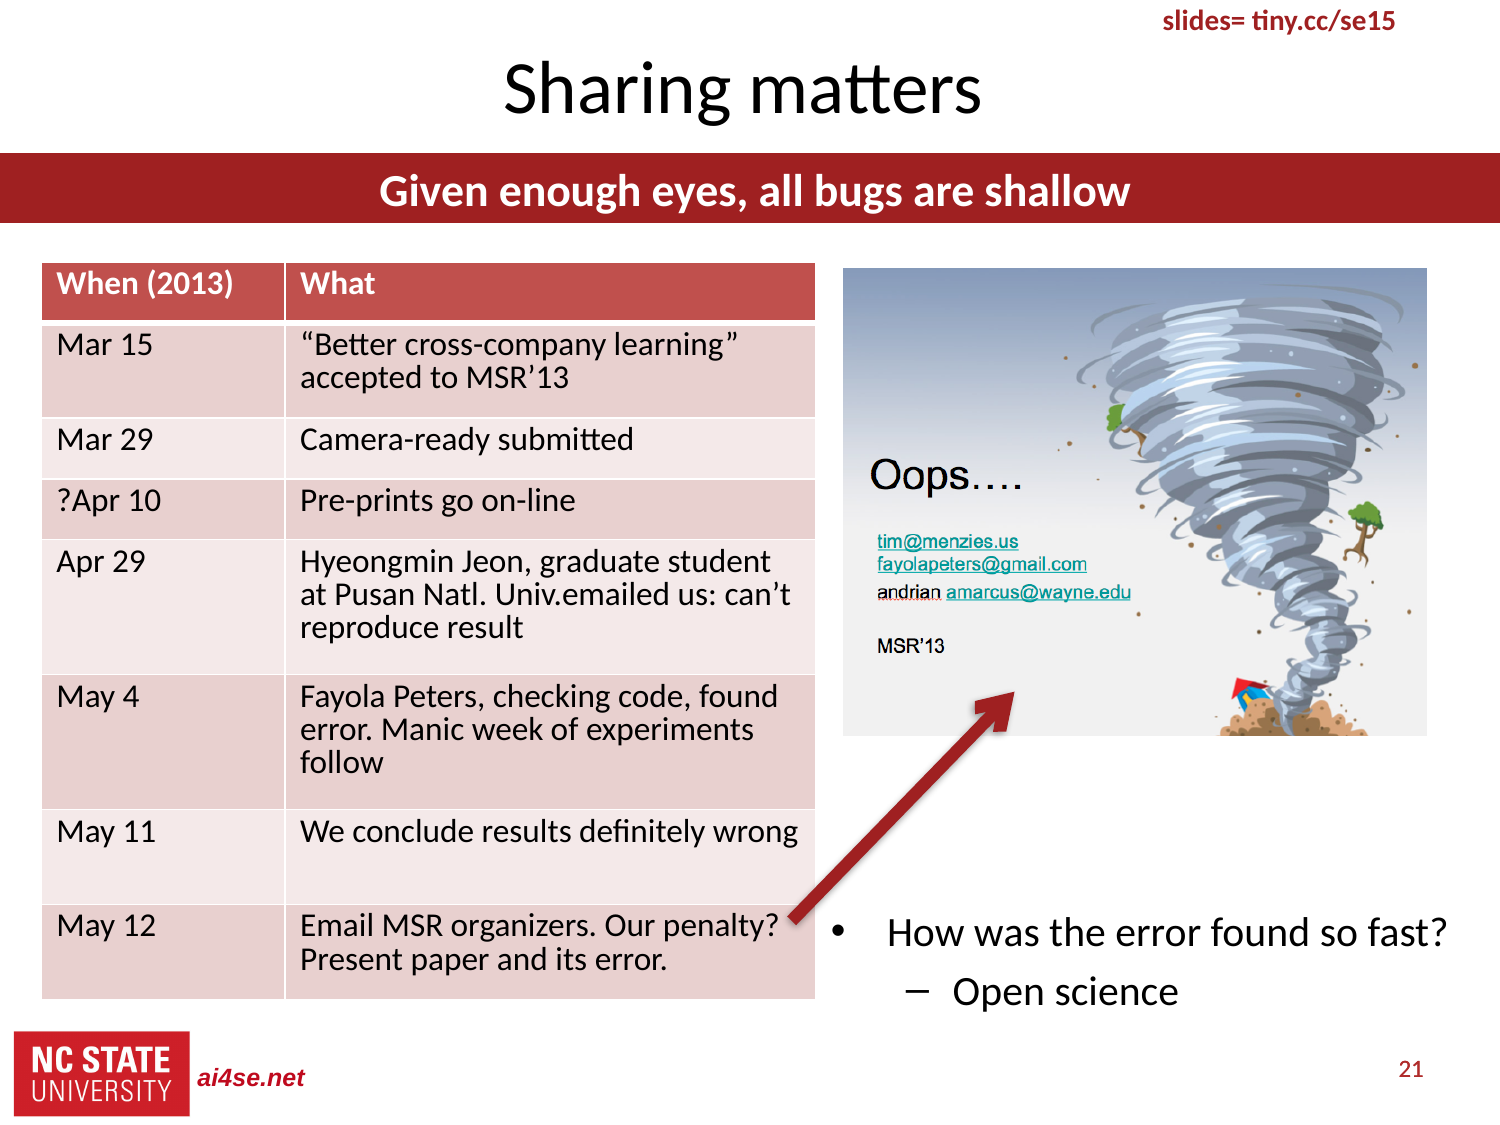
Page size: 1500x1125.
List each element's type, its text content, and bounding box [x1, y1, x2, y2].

table_cell Fayola Peters, checking code, found error. Manic week of experiments follow [286, 675, 815, 809]
table_cell May 12 [42, 905, 284, 999]
table_cell May 11 [42, 810, 284, 904]
table_cell Hyeongmin Jeon, graduate student at Pusan Natl. Univ.emailed us: can’t reproduce result [286, 540, 815, 674]
table_cell “Better cross-company learning” accepted to MSR’13 [286, 326, 815, 417]
table_cell Camera-ready submitted [286, 419, 815, 478]
title Sharing matters [76, 40, 1427, 153]
table_header What [286, 263, 815, 320]
text_box Given enough eyes, all bugs are shallow [0, 153, 1500, 223]
table_cell Mar 15 [42, 326, 284, 417]
title Sharing matters [76, 223, 1427, 229]
table_cell We conclude results definitely wrong [286, 810, 786, 904]
picture [13, 1030, 191, 1118]
table_cell Email MSR organizers. Our penalty? Present paper and its error. [286, 905, 815, 999]
picture [842, 268, 1427, 736]
table_cell Mar 29 [42, 419, 284, 478]
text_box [791, 691, 1015, 922]
list How was the error found so fast? Open science [815, 897, 1500, 1125]
table_cell Apr 29 [42, 540, 284, 674]
table_cell Pre-prints go on-line [286, 480, 815, 539]
table_cell May 4 [42, 675, 284, 809]
table_header When (2013) [42, 263, 284, 320]
table_cell ?Apr 10 [42, 480, 284, 539]
